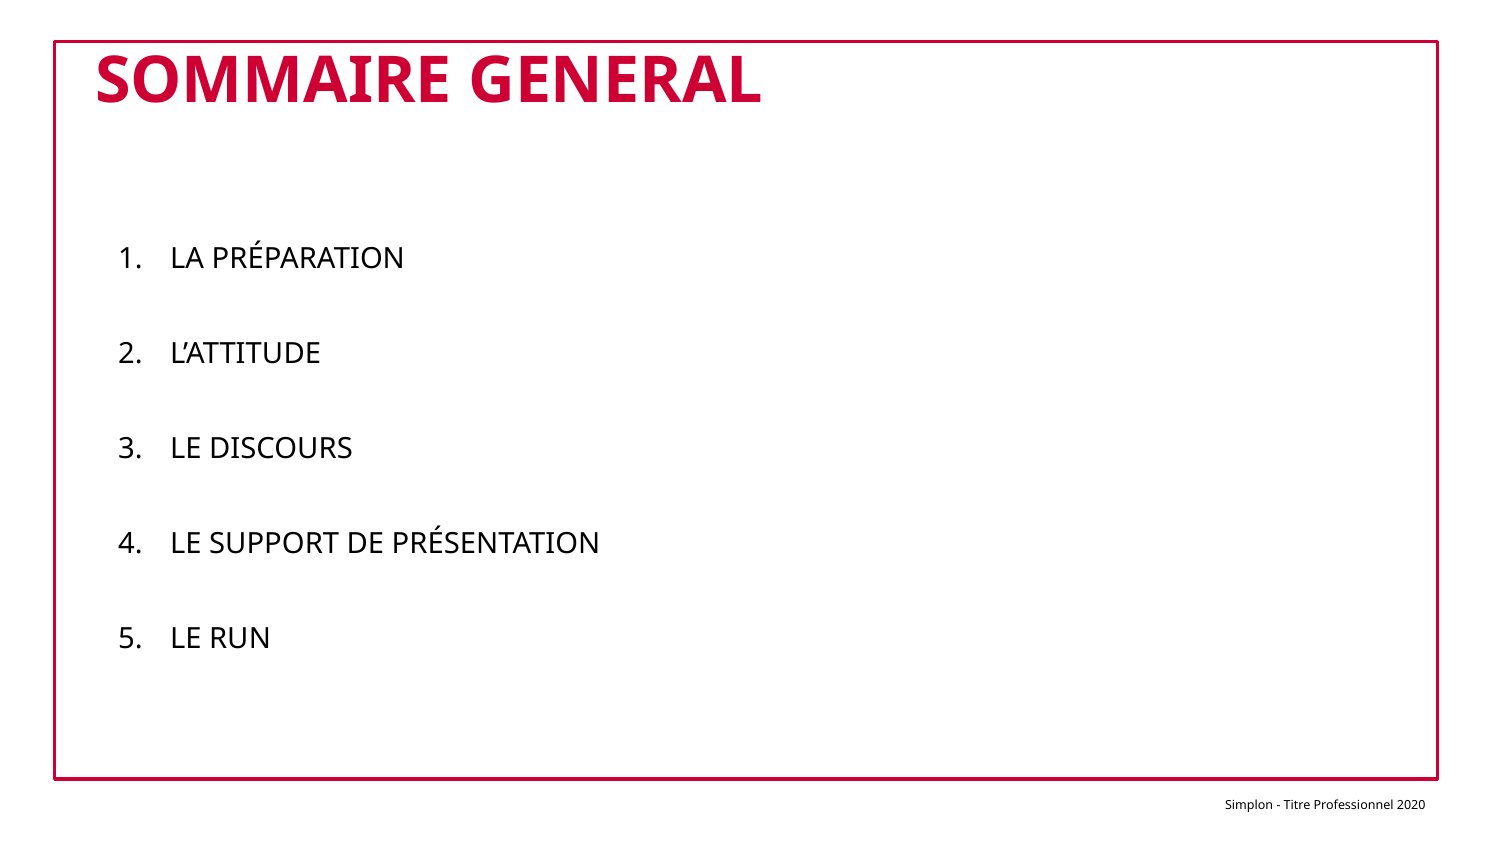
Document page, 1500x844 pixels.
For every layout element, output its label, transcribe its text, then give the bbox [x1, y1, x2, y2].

text_box SOMMAIRE GENERAL LA PRÉPARATION L’ATTITUDE LE DISCOURS LE SUPPORT DE PRÉSENTATION LE RUN [95, 38, 1440, 806]
text_box Simplon - Titre Professionnel 2020 [731, 797, 1438, 844]
text_box [54, 41, 1438, 780]
